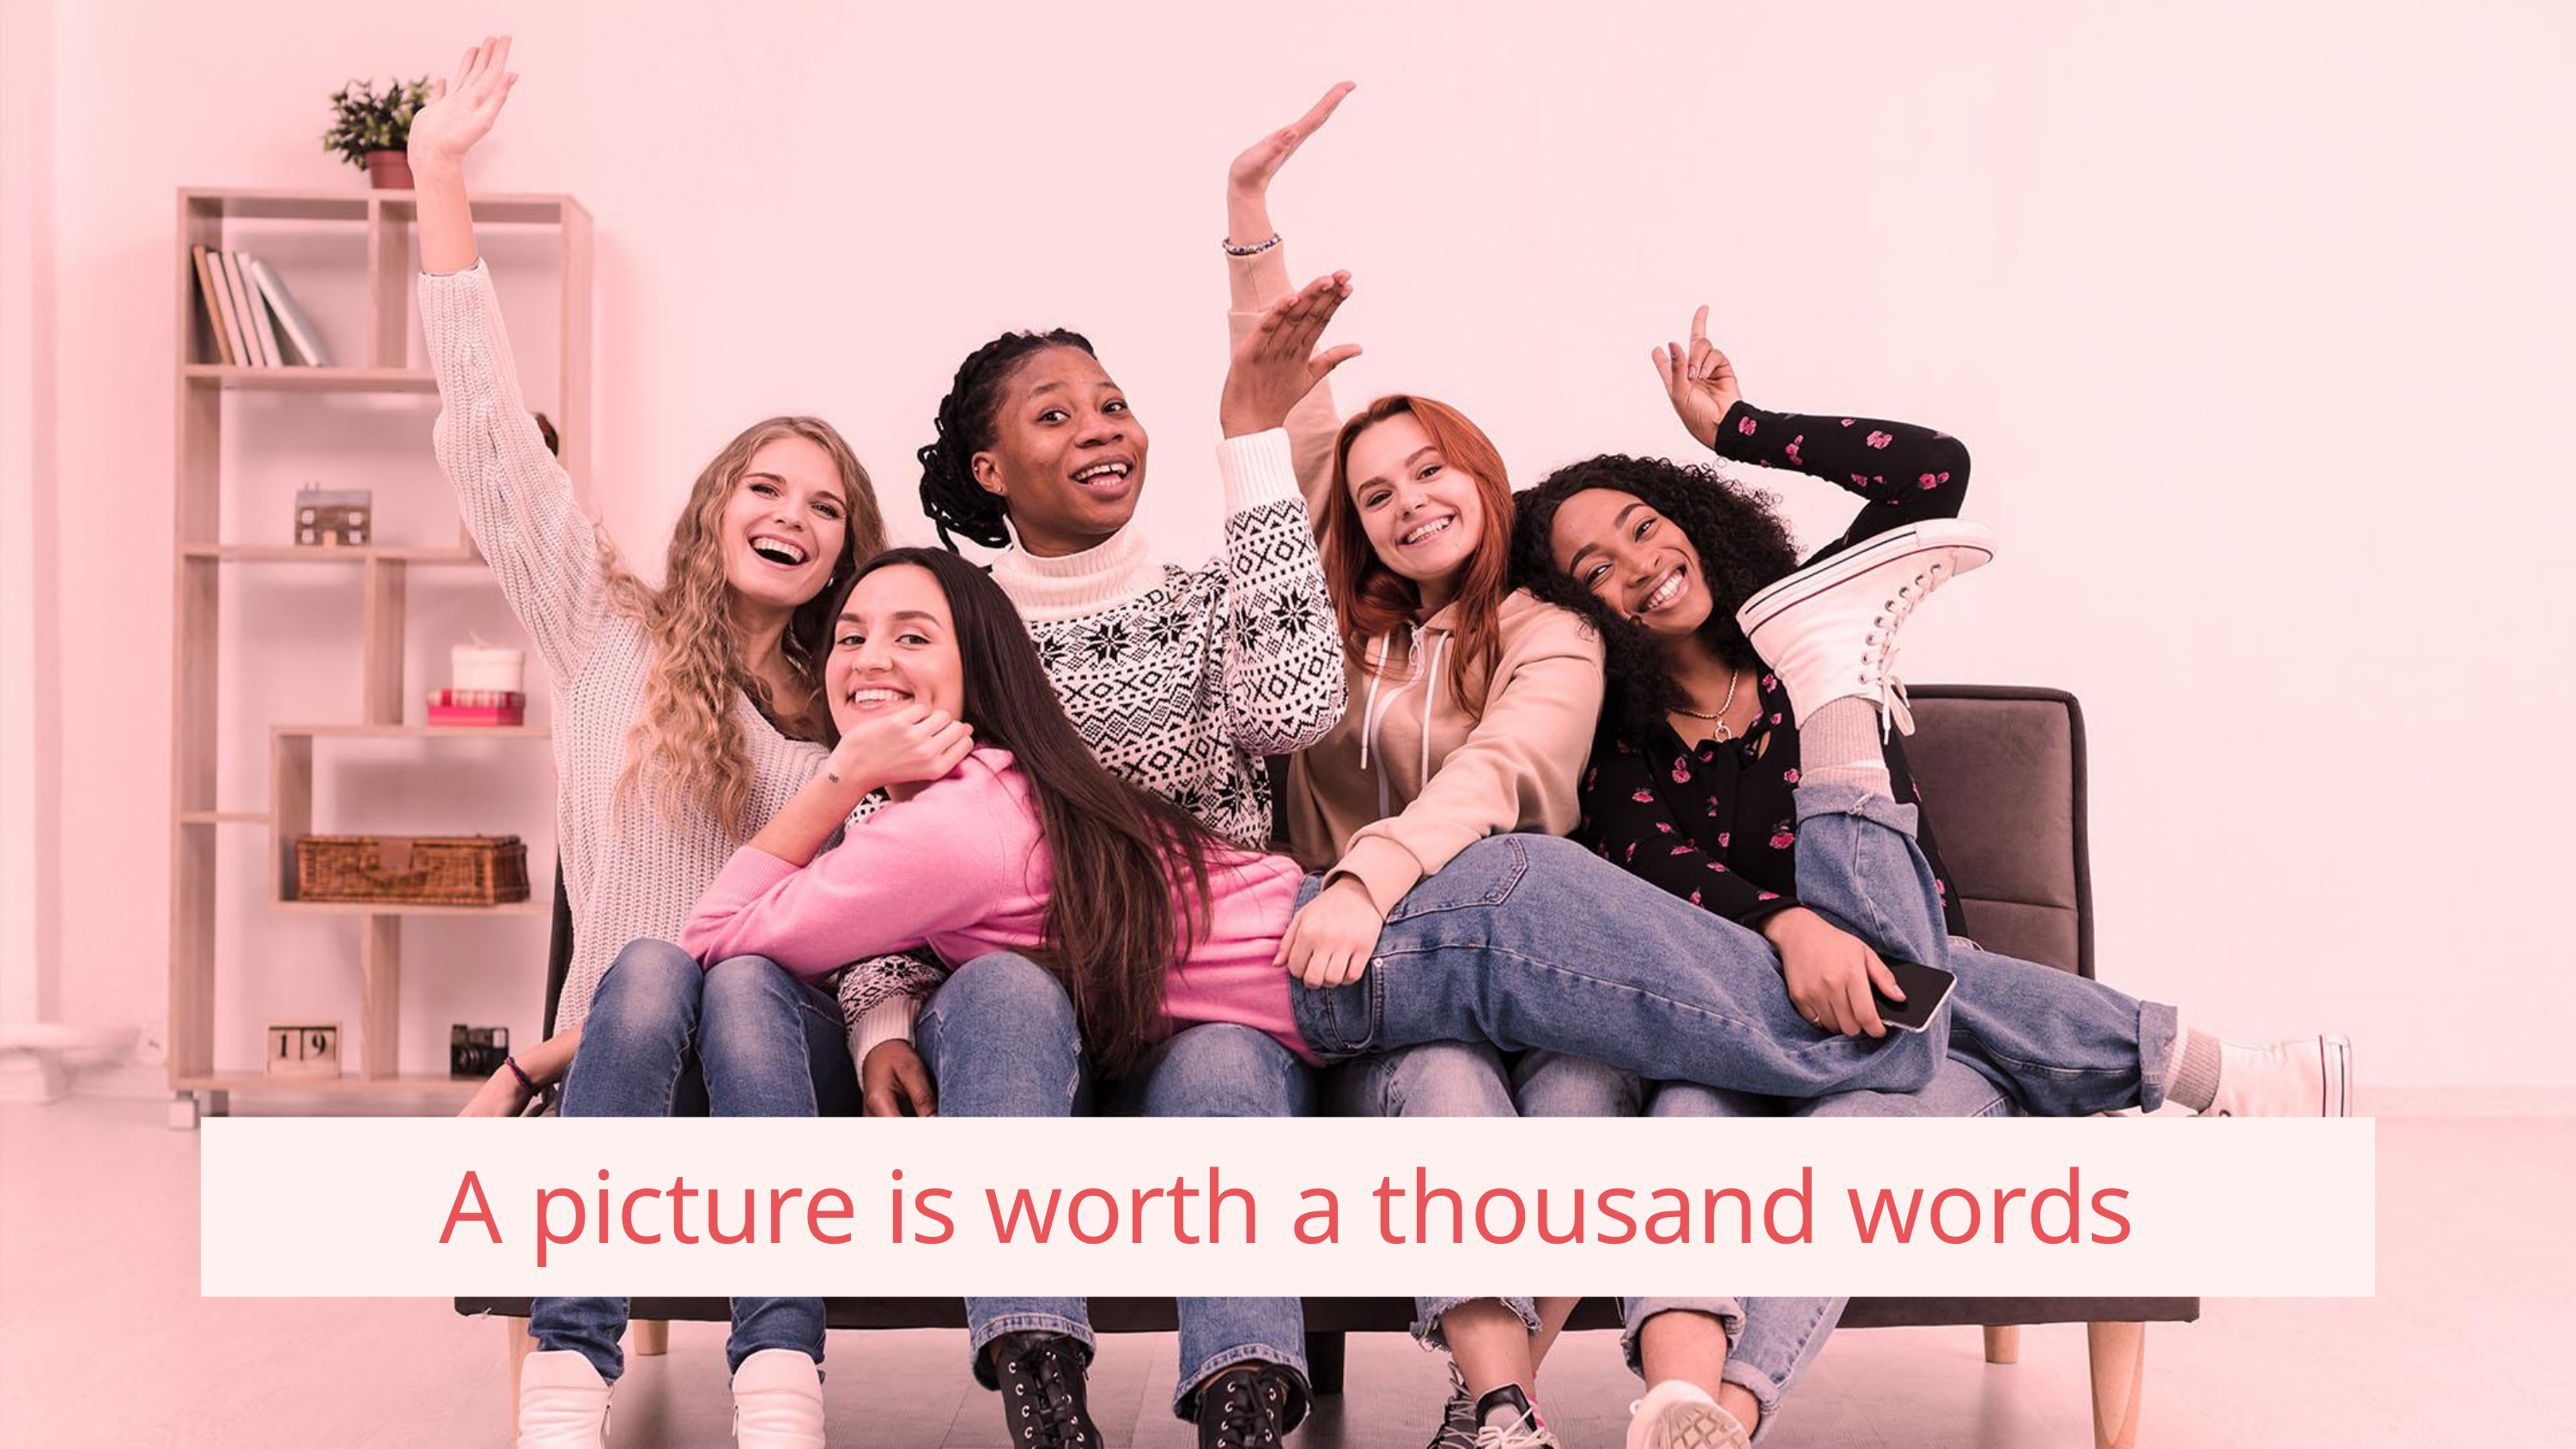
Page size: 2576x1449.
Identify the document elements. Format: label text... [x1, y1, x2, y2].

title A picture is worth a thousand words [200, 1117, 2375, 1297]
picture [0, 0, 2576, 1449]
